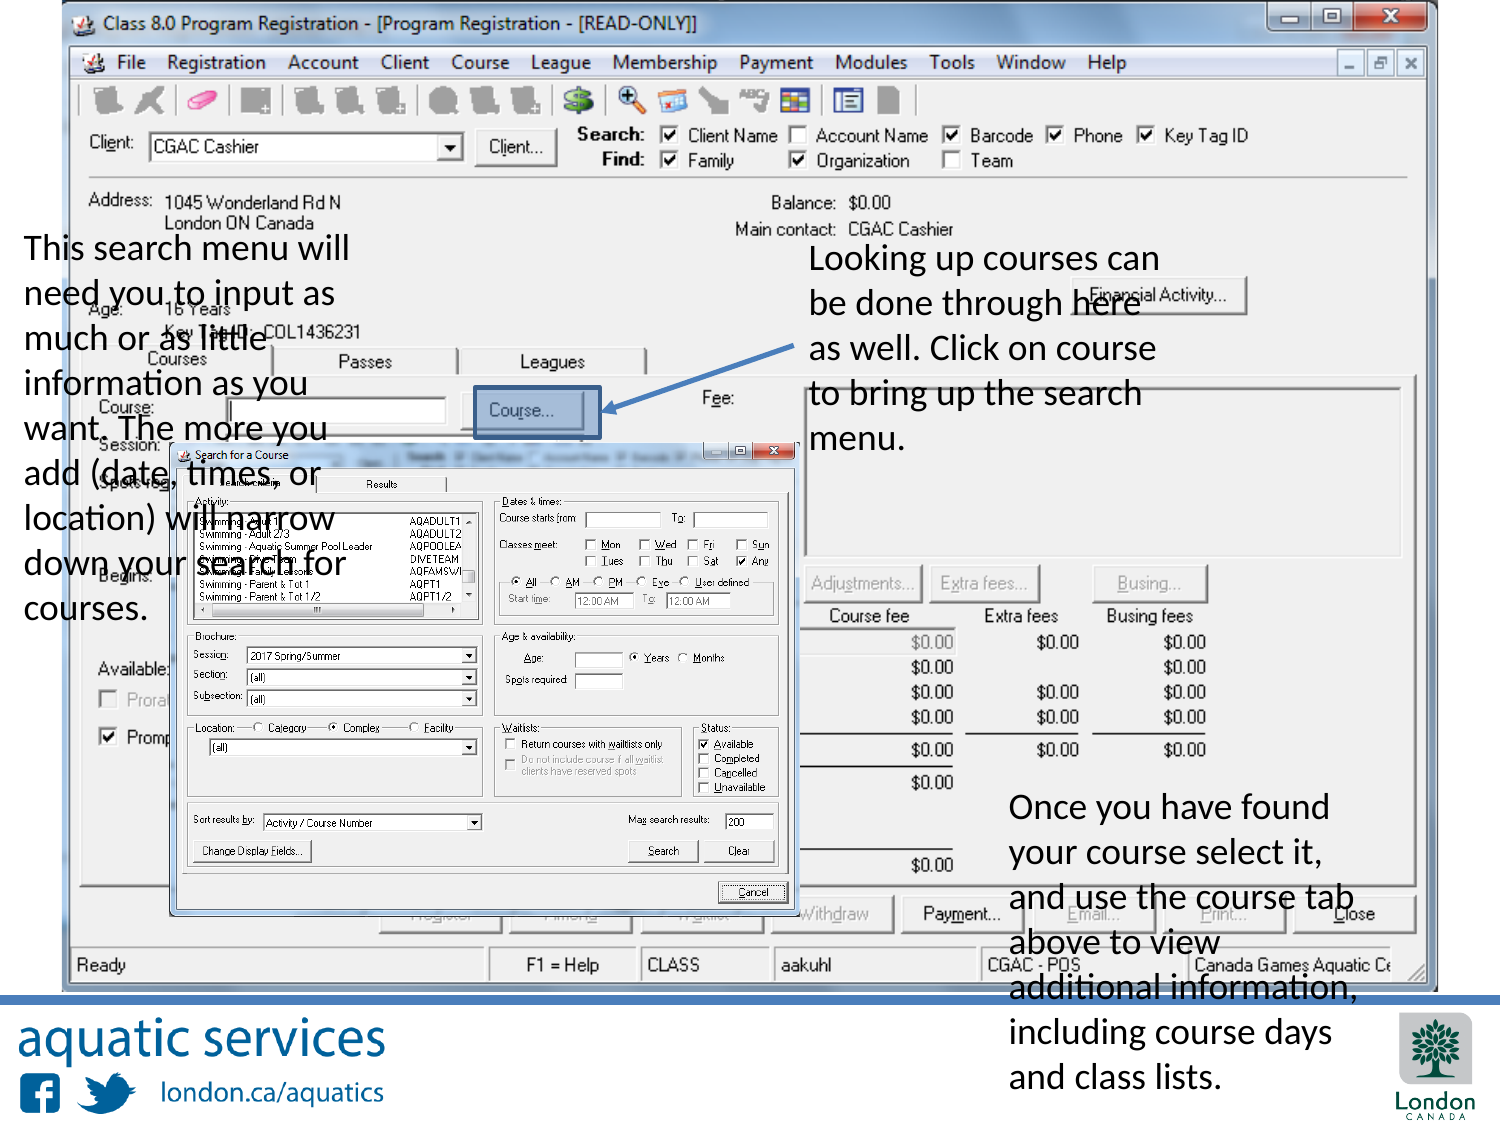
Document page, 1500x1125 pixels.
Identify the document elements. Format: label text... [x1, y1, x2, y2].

picture [5, 1001, 413, 1125]
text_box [599, 346, 794, 413]
text_box This search menu will need you to input as much or as little information as you want. The more you add (date, times, or location) will narrow down your search for courses. [8, 215, 56, 635]
picture [61, 0, 1439, 993]
picture [1392, 1012, 1476, 1121]
text_box Once you have found your course select it, and use the course tab above to view additional information, including course days and class lists. [993, 1009, 1388, 1105]
